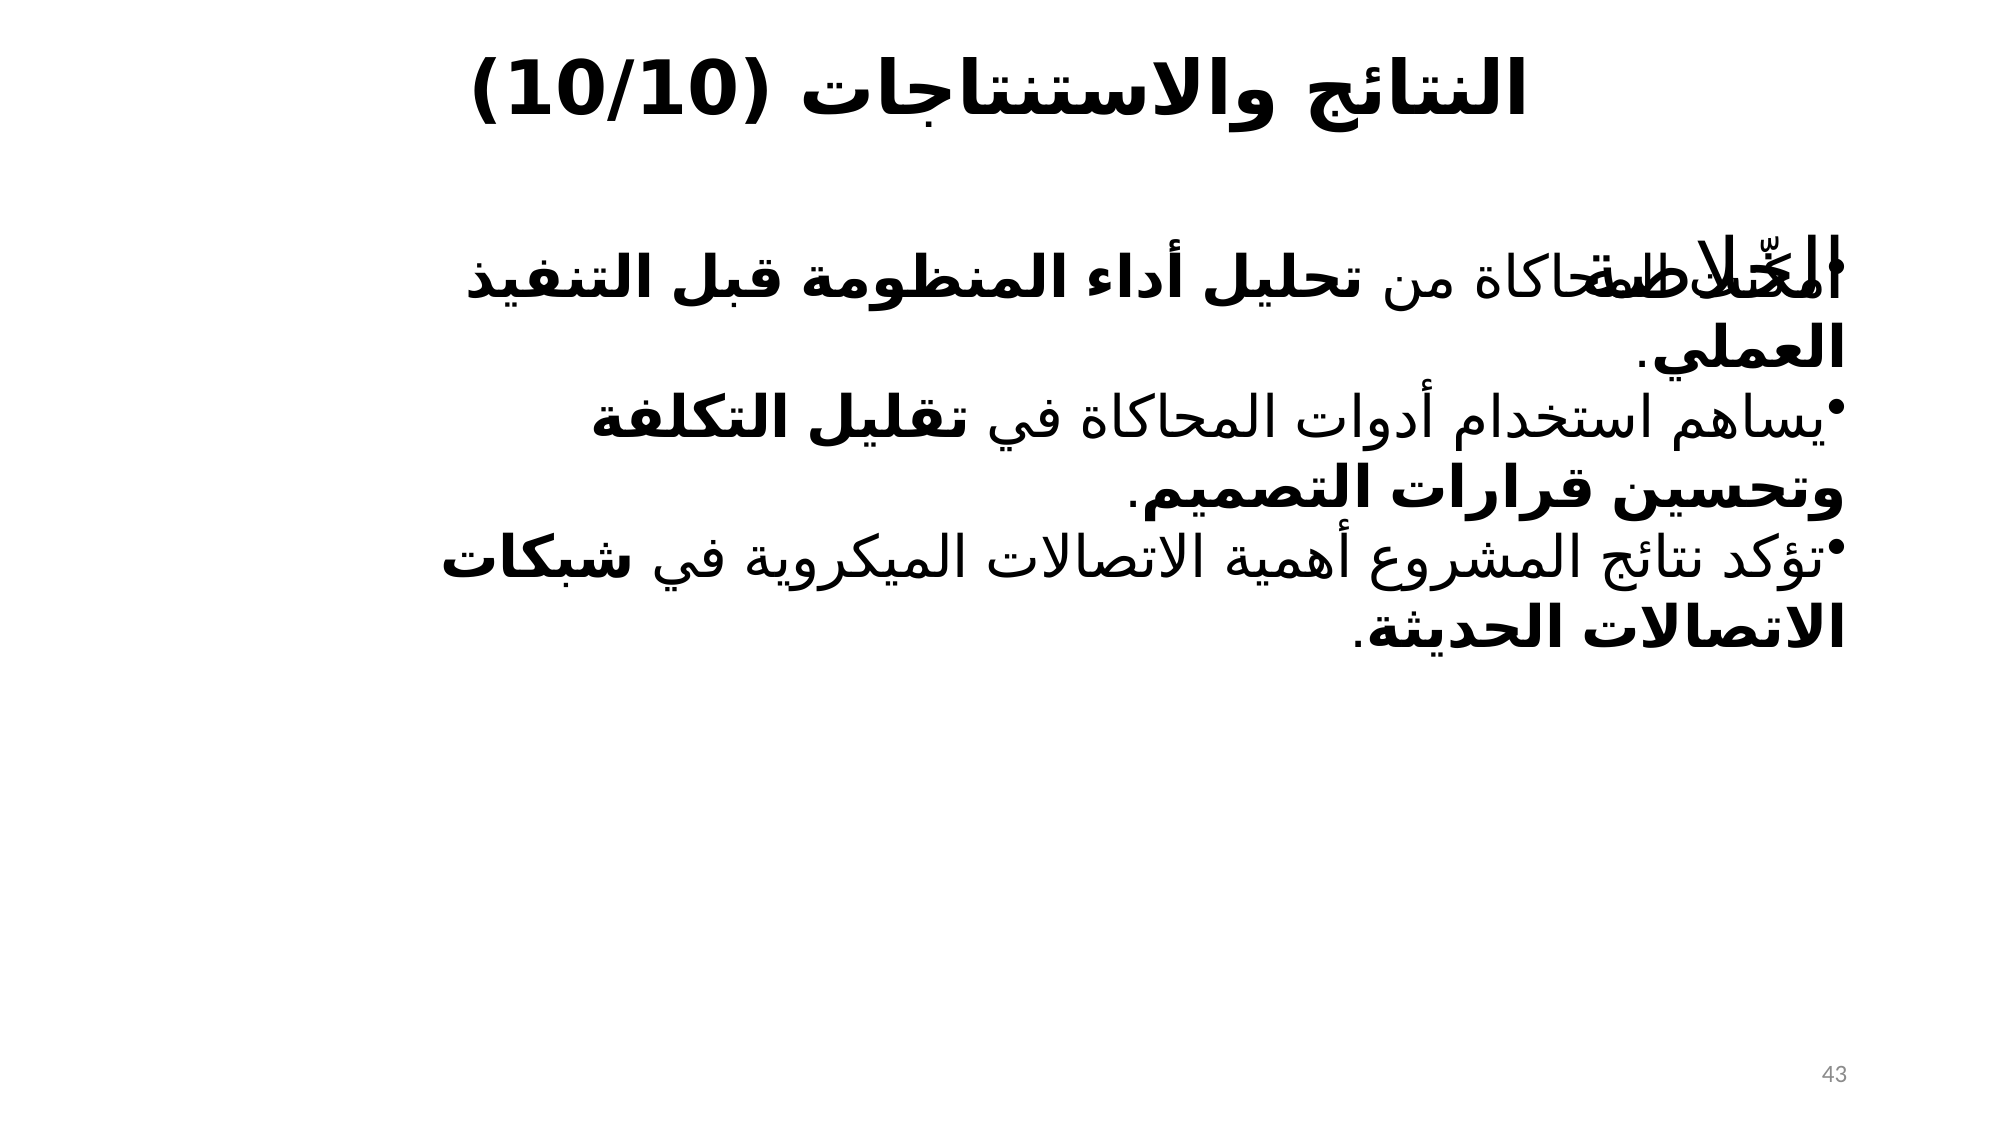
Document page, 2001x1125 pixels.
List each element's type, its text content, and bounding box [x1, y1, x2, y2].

slide_number 43 [1412, 1042, 1863, 1103]
text_box النتائج والاستنتاجات (10/10) [398, 32, 1602, 122]
list مكّنت المحاكاة من تحليل أداء المنظومة قبل التنفيذ العملي. يساهم استخدام أدوات المحاكاة في تقليل التكلفة وتحسين قرارات التصميم. تؤكد نتائج المشروع أهمية الاتصالات الميكروية في شبكات الاتصالات الحديثة. [348, 122, 1863, 776]
